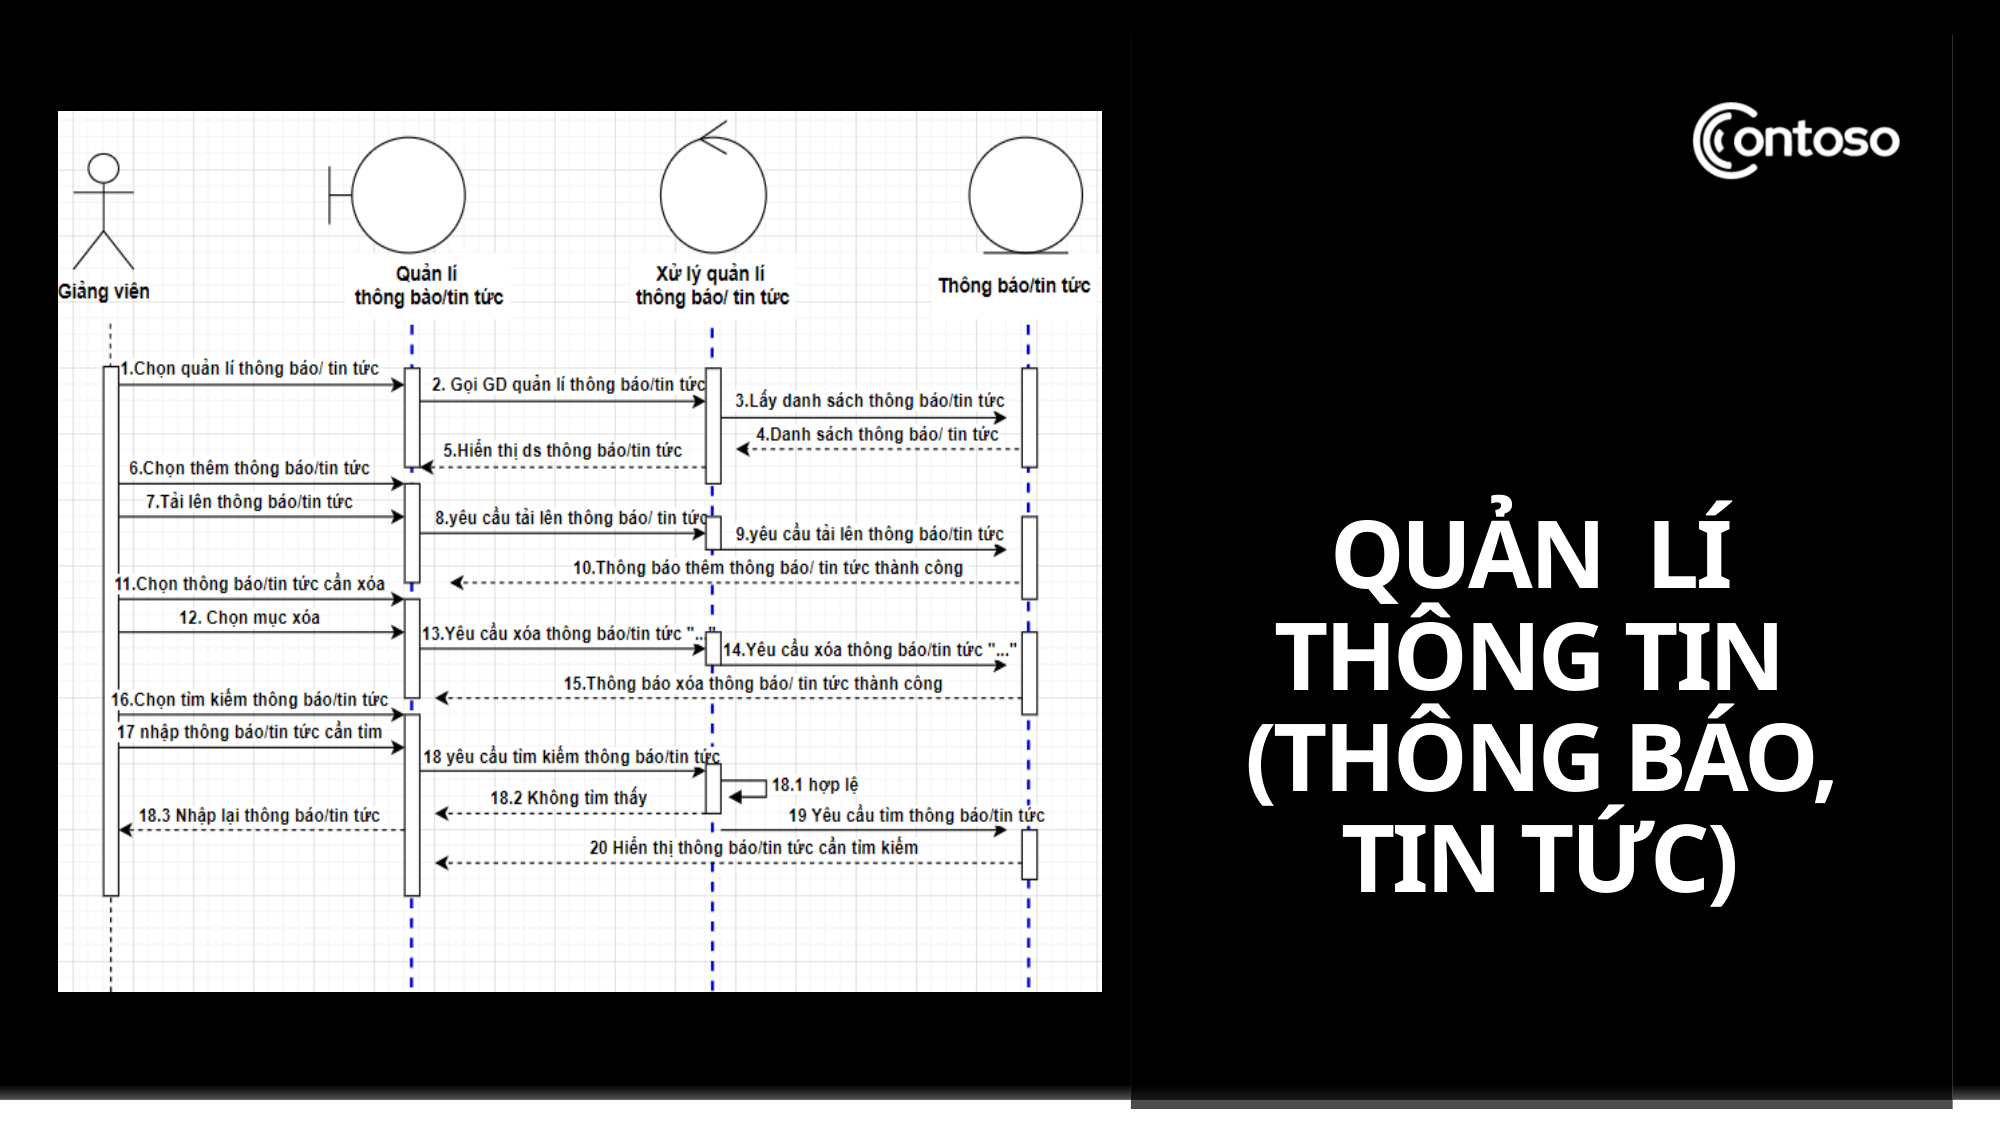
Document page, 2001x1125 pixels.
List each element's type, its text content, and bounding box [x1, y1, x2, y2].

picture [1685, 95, 1907, 181]
picture [58, 111, 1102, 992]
title Quản lí thông tin (thông báo, tin tức) [1175, 517, 1907, 904]
